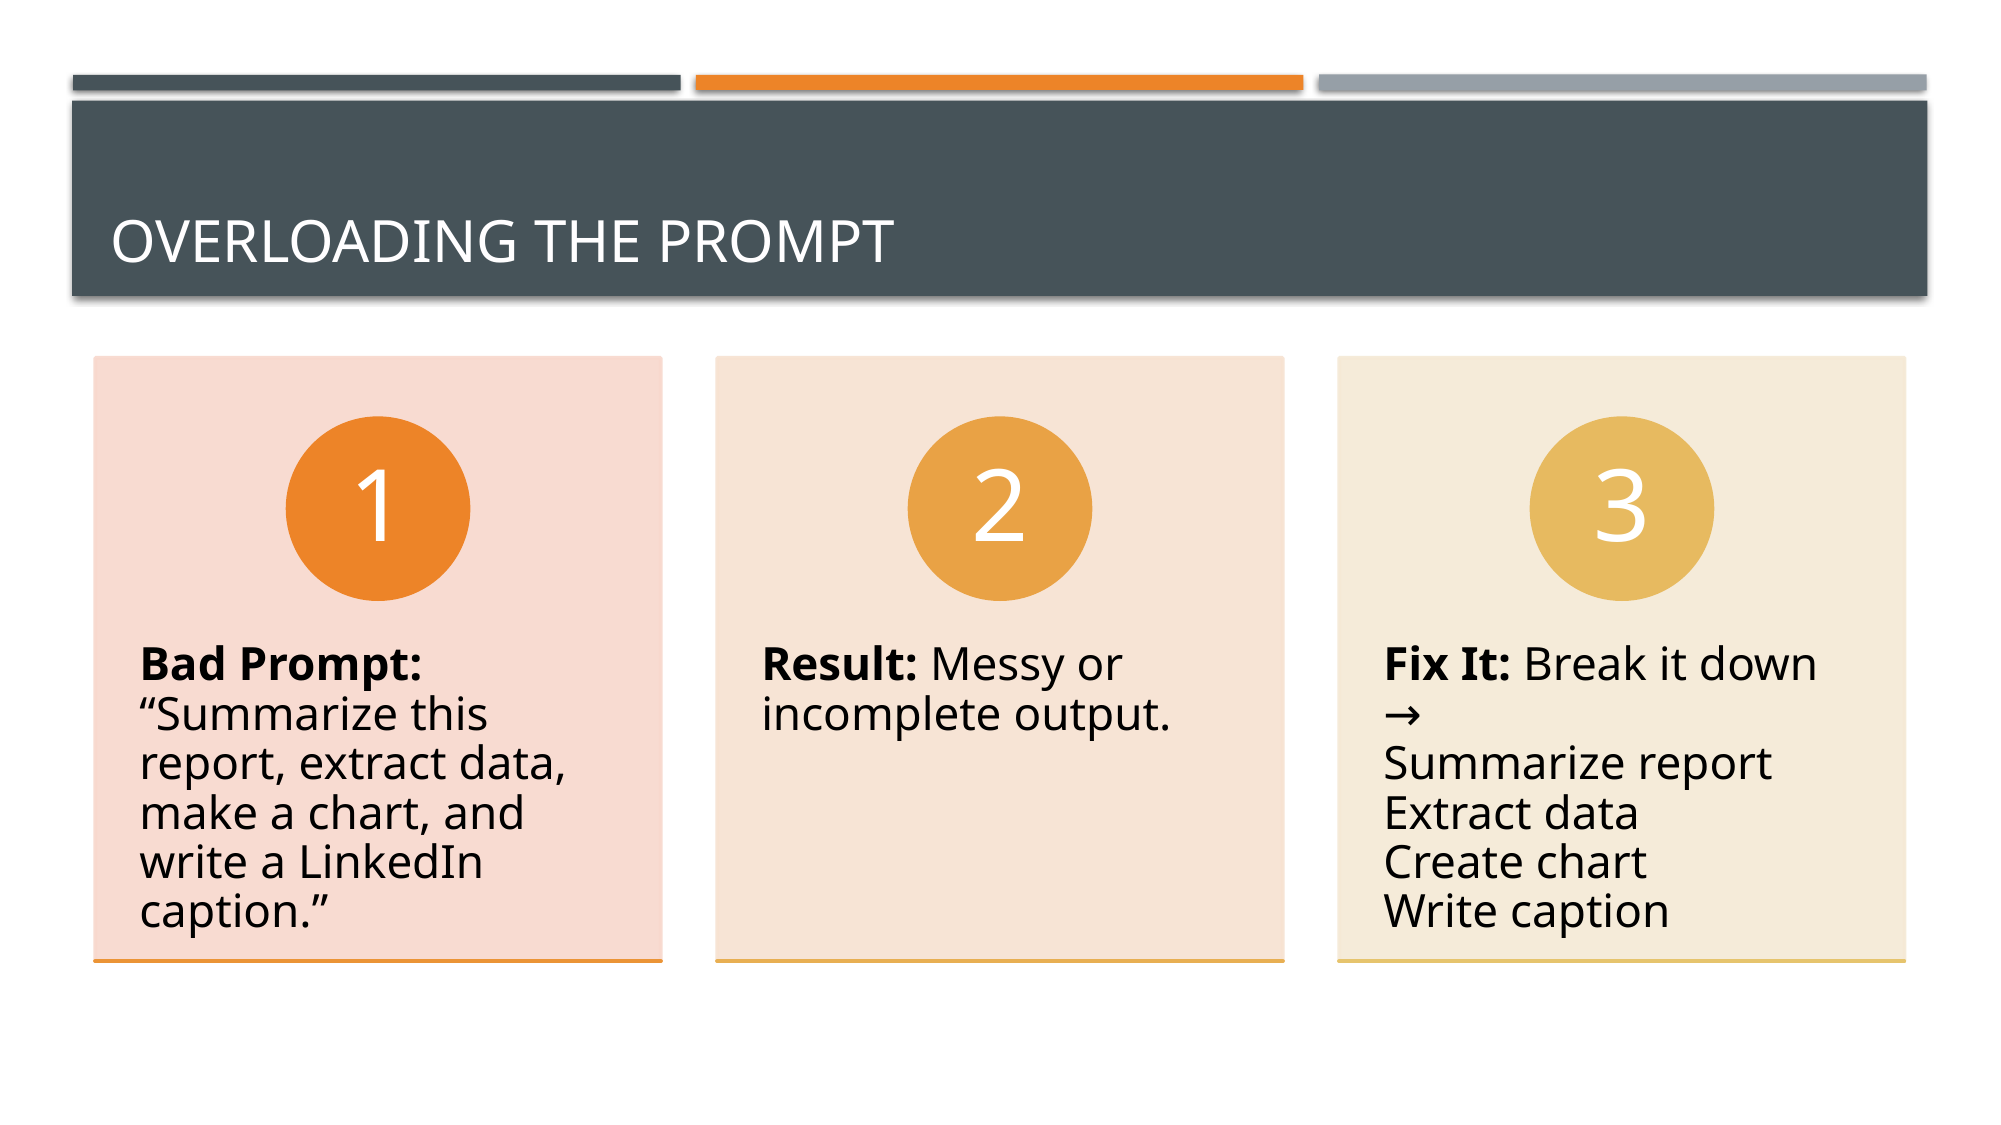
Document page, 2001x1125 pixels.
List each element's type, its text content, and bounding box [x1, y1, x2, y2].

title Overloading the Prompt [95, 115, 1905, 282]
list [94, 357, 1906, 962]
